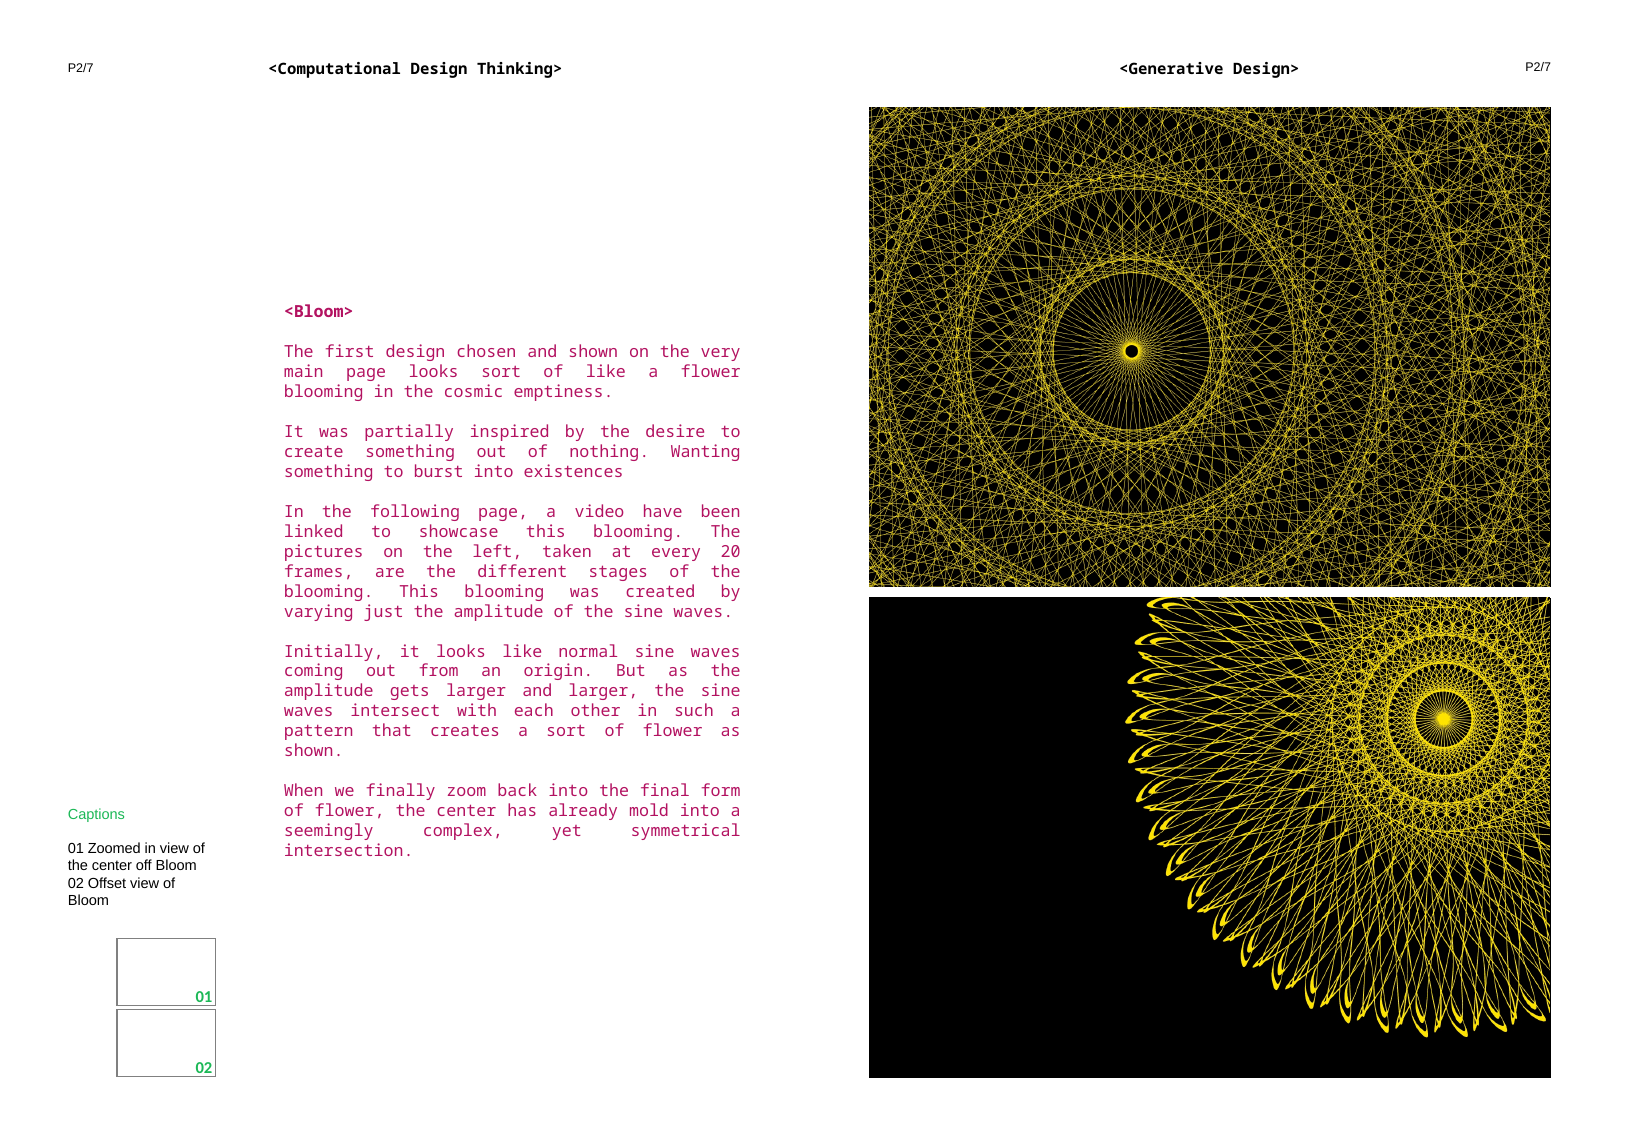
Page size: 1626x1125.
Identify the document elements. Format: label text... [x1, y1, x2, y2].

text_box 02 [116, 1009, 217, 1078]
text_box <Bloom> The first design chosen and shown on the very main page looks sort of like a flower blooming in the cosmic emptiness. It was partially inspired by the desire to create something out of nothing. Wanting something to burst into existences In the following page, a video have been linked to showcase this blooming. The pictures on the left, taken at every 20 frames, are the different stages of the blooming. This blooming was created by varying just the amplitude of the sine waves. Initially, it looks like normal sine waves coming out from an origin. But as the amplitude gets larger and larger, the sine waves intersect with each other in such a pattern that creates a sort of flower as shown. When we finally zoom back into the final form of flower, the center has already mold into a seemingly complex, yet symmetrical intersection. [268, 94, 757, 1067]
text_box <Computational Design Thinking> [242, 51, 589, 86]
text_box 01 [116, 938, 217, 1007]
text_box P2/7 [53, 53, 165, 83]
text_box <Generative Design> [1036, 51, 1383, 86]
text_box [53, 797, 224, 935]
picture [869, 597, 1550, 1078]
text_box P2/7 [1453, 51, 1566, 82]
picture [869, 107, 1550, 587]
